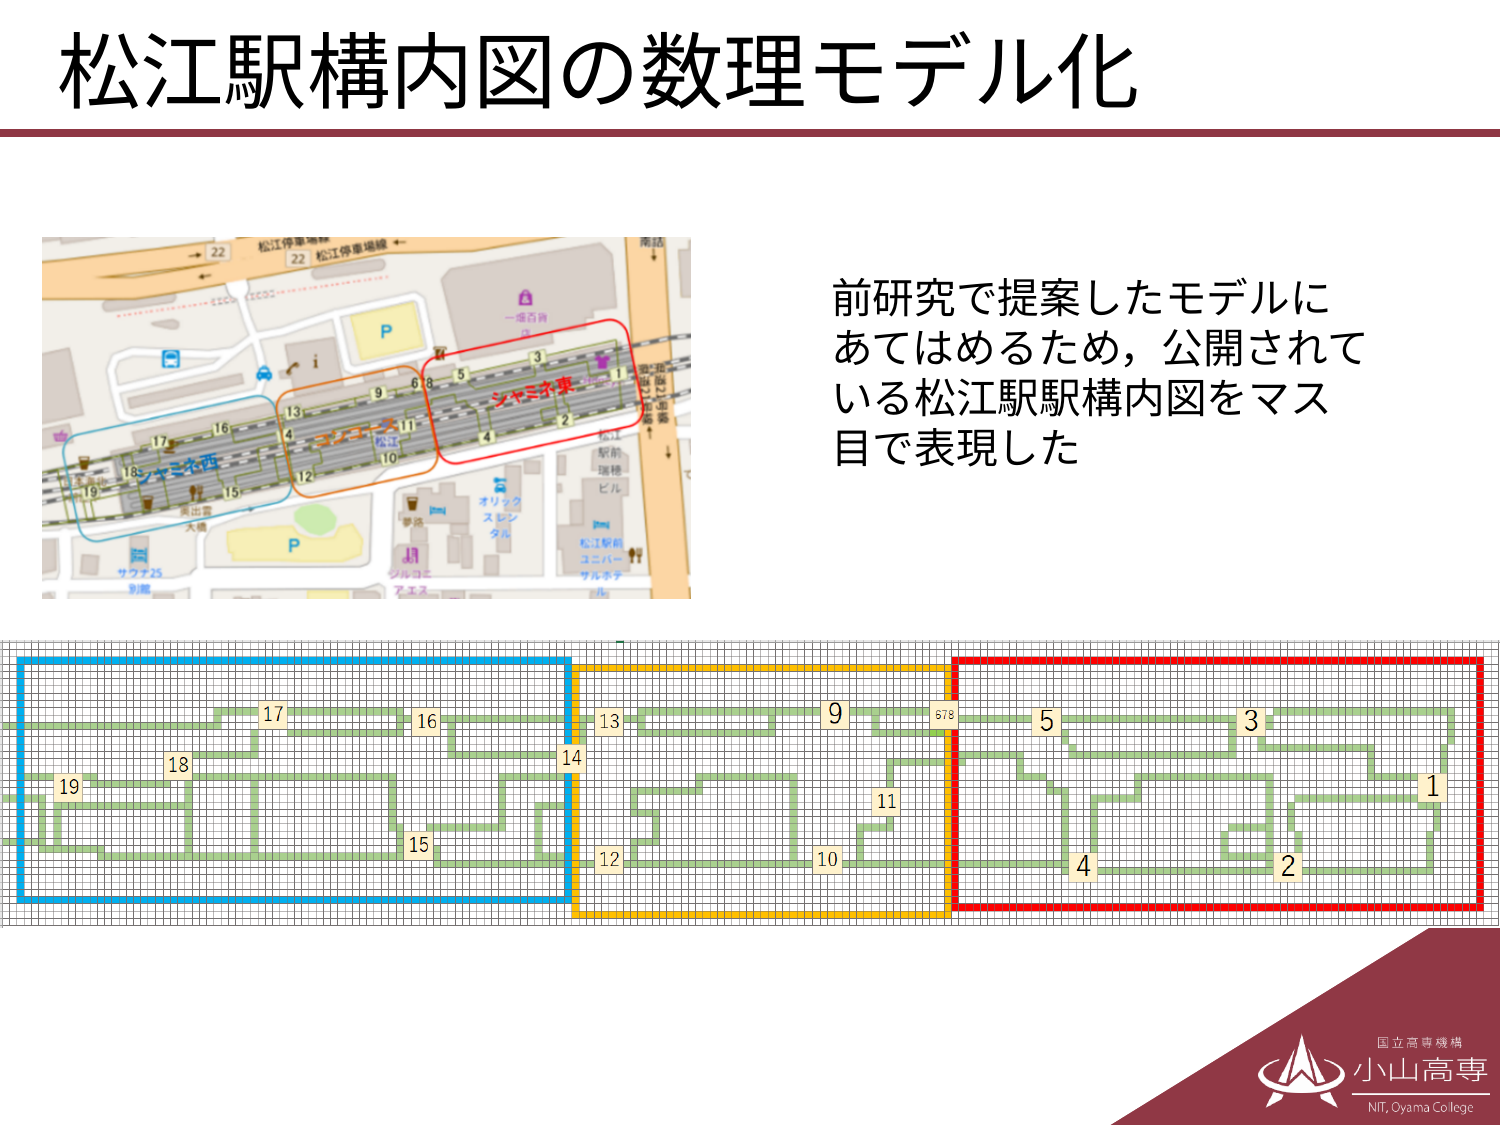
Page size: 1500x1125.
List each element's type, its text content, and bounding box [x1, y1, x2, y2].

title 松江駅構内図の数理モデル化 [42, 20, 1294, 130]
text_box 前研究で提案したモデルにあてはめるため，公開されている松江駅駅構内図をマス目で表現した [816, 264, 1387, 480]
picture [0, 129, 1500, 137]
picture [0, 640, 1500, 1125]
picture [42, 237, 691, 599]
